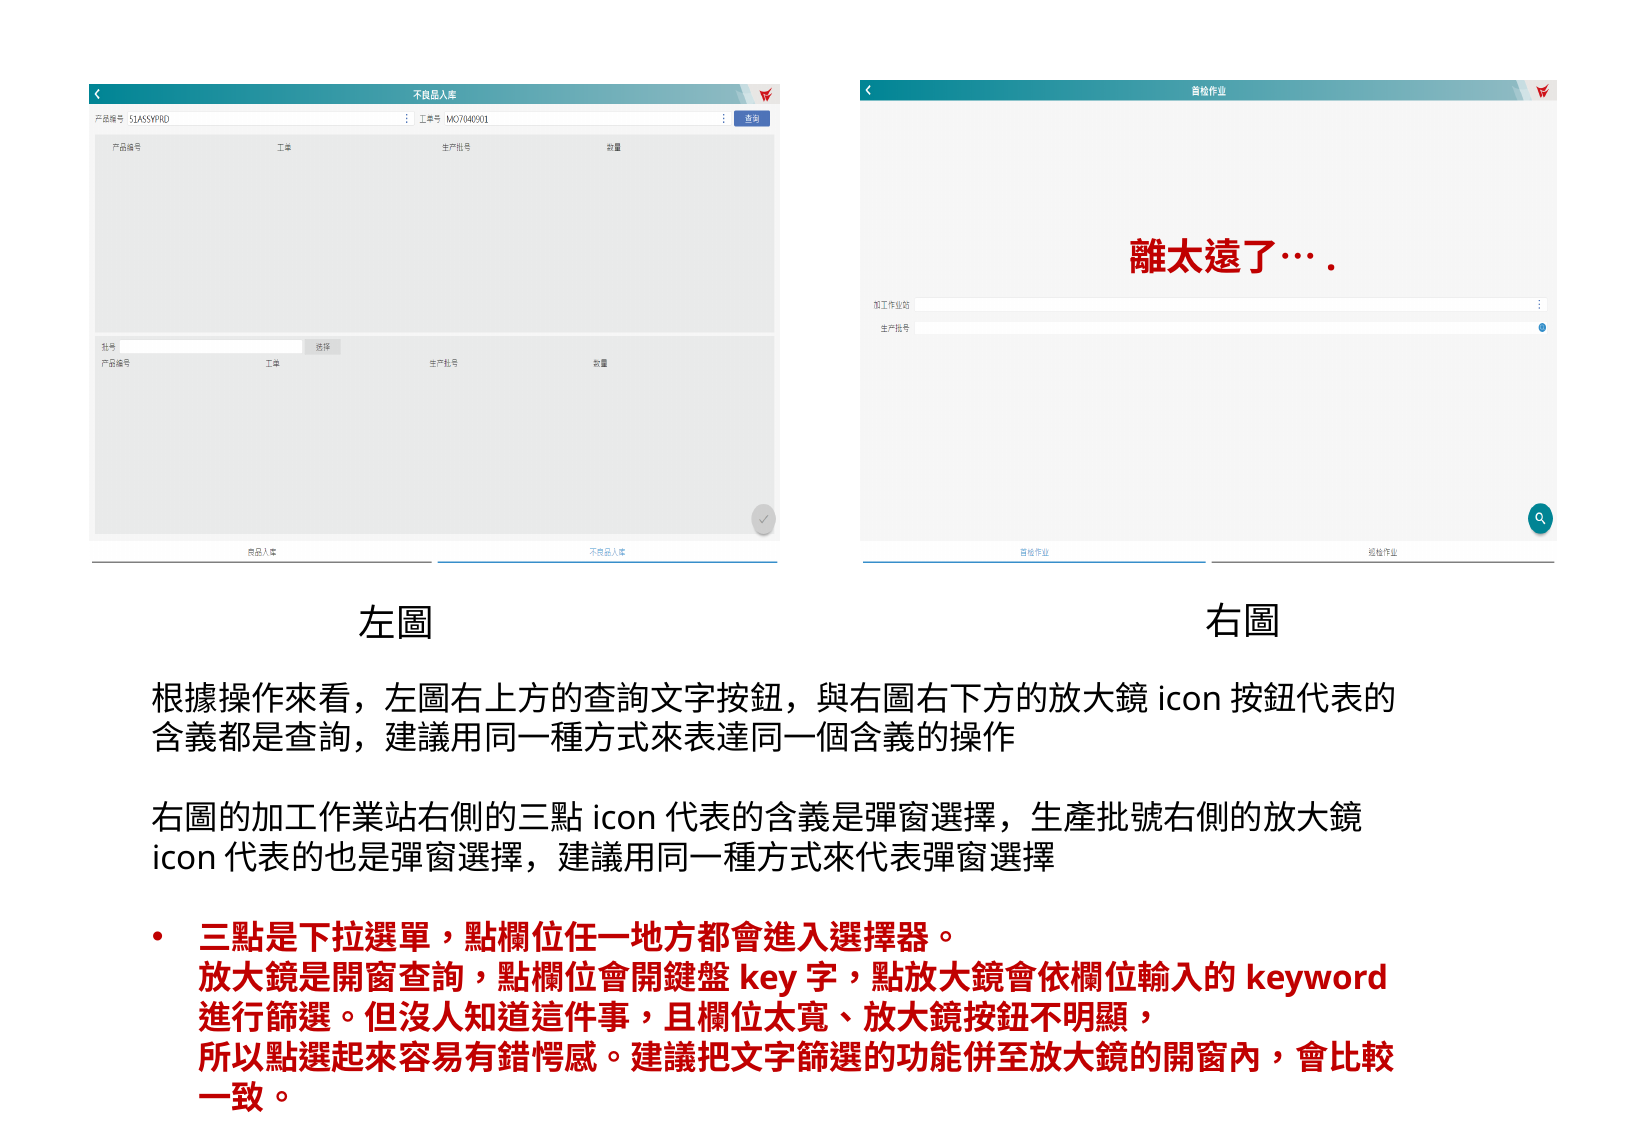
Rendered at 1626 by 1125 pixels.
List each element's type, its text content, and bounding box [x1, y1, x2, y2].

text_box 根據操作來看，左圖右上方的查詢文字按鈕，與右圖右下方的放大鏡icon按鈕代表的含義都是查詢，建議用同一種方式來表達同一個含義的操作 右圖的加工作業站右側的三點icon代表的含義是彈窗選擇，生產批號右側的放大鏡icon代表的也是彈窗選擇，建議用同一種方式來代表彈窗選擇 三點是下拉選單，點欄位任一地方都會進入選擇器。 放大鏡是開窗查詢，點欄位會開鍵盤key字，點放大鏡會依欄位輸入的keyword進行篩選。但沒人知道這件事，且欄位太寬、放大鏡按鈕不明顯， 所以點選起來容易有錯愕感。建議把文字篩選的功能併至放大鏡的開窗內，會比較一致。 [137, 669, 1439, 1124]
text_box 右圖 [1191, 589, 1420, 649]
text_box 左圖 [343, 591, 573, 652]
picture [89, 84, 780, 563]
picture [860, 80, 1557, 563]
